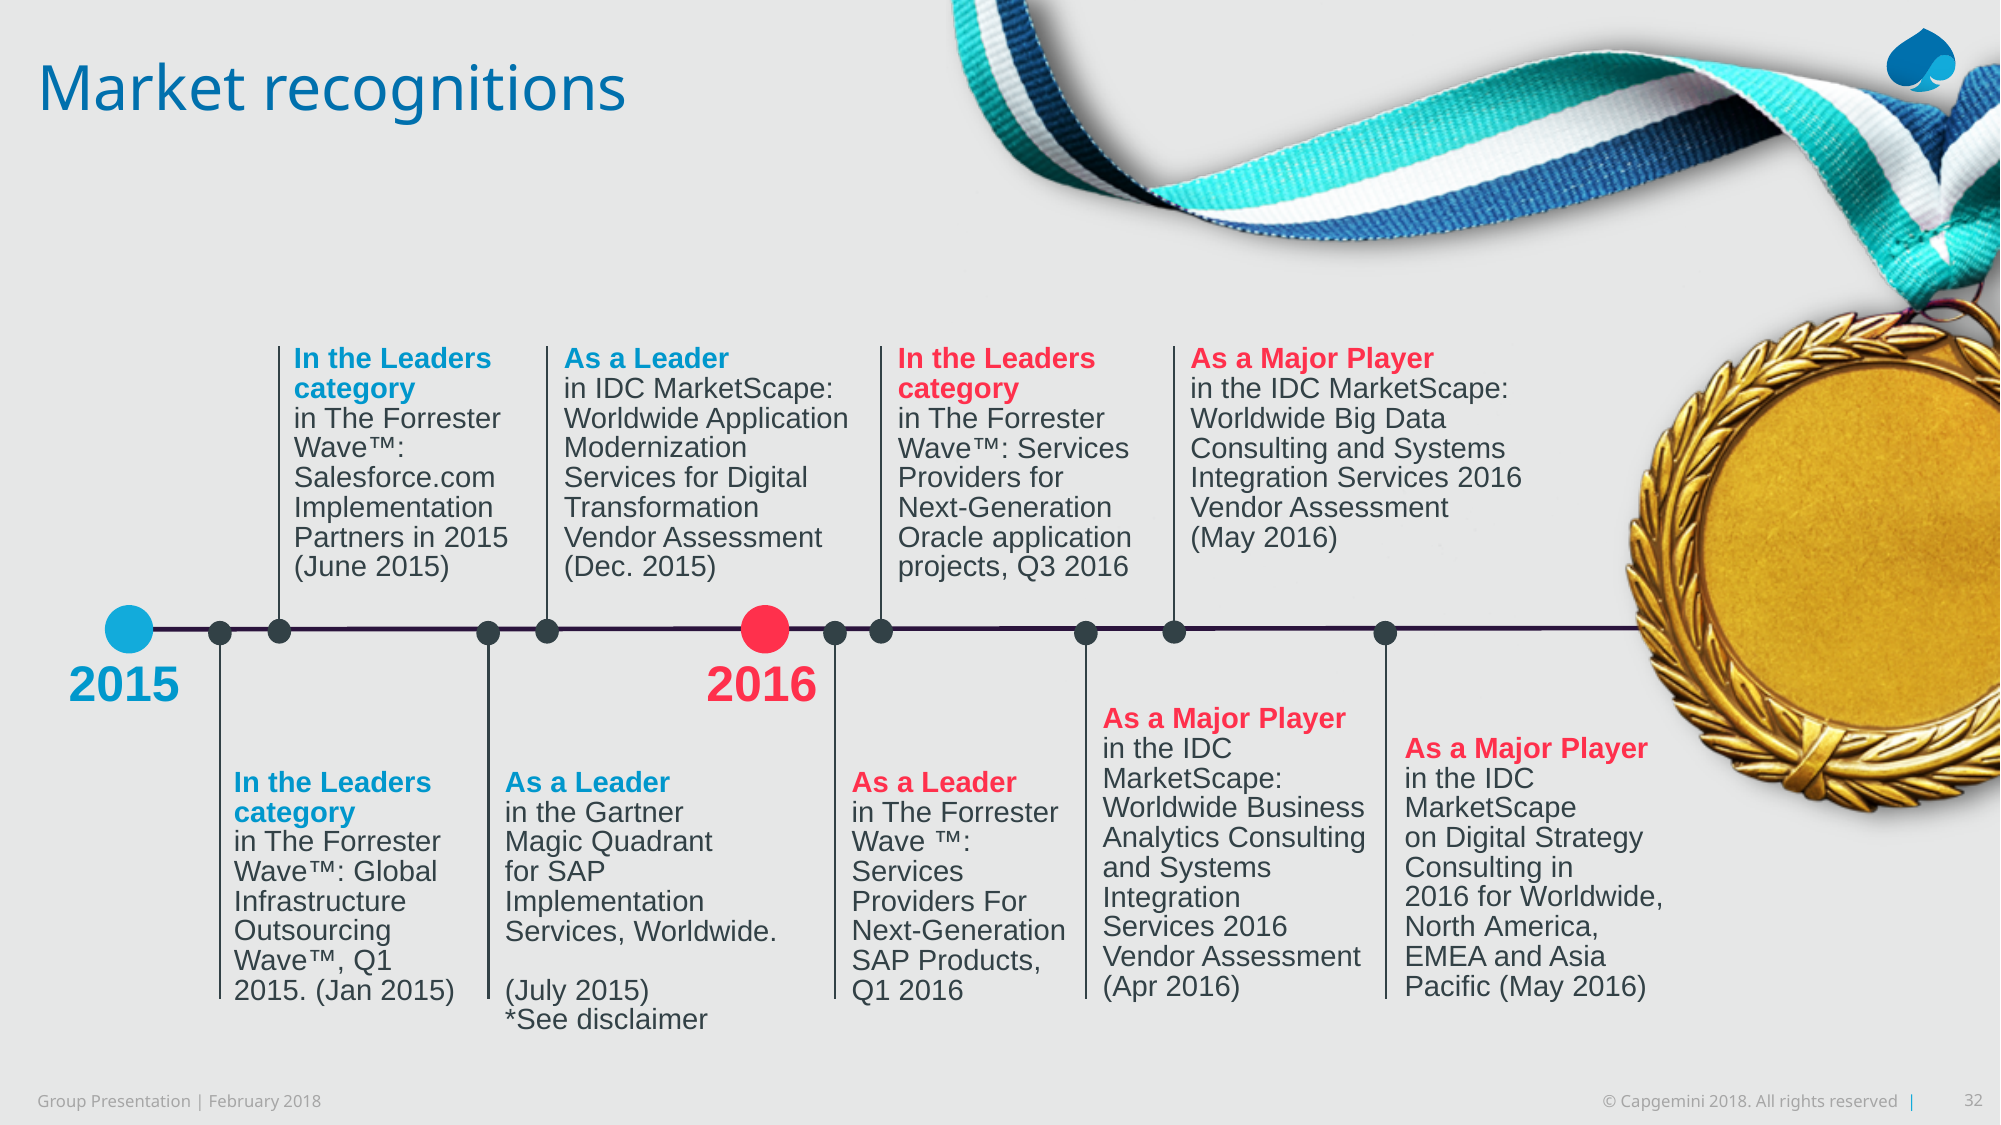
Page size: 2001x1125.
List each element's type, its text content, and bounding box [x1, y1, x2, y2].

text_box [739, 630, 791, 655]
text_box As a Leader in the Gartner Magic Quadrant for SAP Implementation Services, Worldwide. (July 2015) *See disclaimer [490, 761, 797, 1044]
text_box As a Major Player in the IDC MarketScape on Digital Strategy Consulting in 2016 for Worldwide, North America, EMEA and Asia Pacific (May 2016) [1389, 875, 1699, 1010]
text_box In the Leaders category in The Forrester Wave™: Salesforce.com Implementation Partners in 2015 (June 2015) [279, 337, 530, 591]
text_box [1074, 620, 1098, 999]
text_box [267, 346, 292, 644]
text_box 2016 [847, 653, 854, 720]
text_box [1162, 346, 1187, 644]
picture [945, 0, 2000, 875]
text_box [739, 604, 791, 628]
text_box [476, 620, 500, 999]
text_box As a Major Player in the IDC MarketScape: Worldwide Business Analytics Consulting and Systems Integration Services 2016 Vendor Assessment (Apr 2016) [1087, 875, 1389, 1010]
title Market recognitions [37, 0, 945, 182]
text_box 2015 [32, 653, 208, 720]
text_box In the Leaders category in The Forrester Wave™: Global Infrastructure Outsourcing Wave™, Q1 2015. (Jan 2015) [219, 761, 476, 1014]
text_box 2016 [670, 653, 823, 720]
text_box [869, 346, 893, 644]
text_box In the Leaders category in The Forrester Wave™: Services Providers for Next-Generation Oracle application projects, Q3 2016 [883, 337, 945, 620]
text_box [103, 604, 155, 653]
text_box As a Leader in IDC MarketScape: Worldwide Application Modernization Services for Digital Transformation Vendor Assessment (Dec. 2015) [549, 337, 875, 591]
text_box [1373, 620, 1398, 999]
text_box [208, 620, 232, 999]
text_box As a Leader in The Forrester Wave ™: Services Providers For Next-Generation SAP Products, Q1 2016 [836, 761, 1094, 1014]
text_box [535, 346, 559, 644]
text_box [823, 620, 847, 999]
